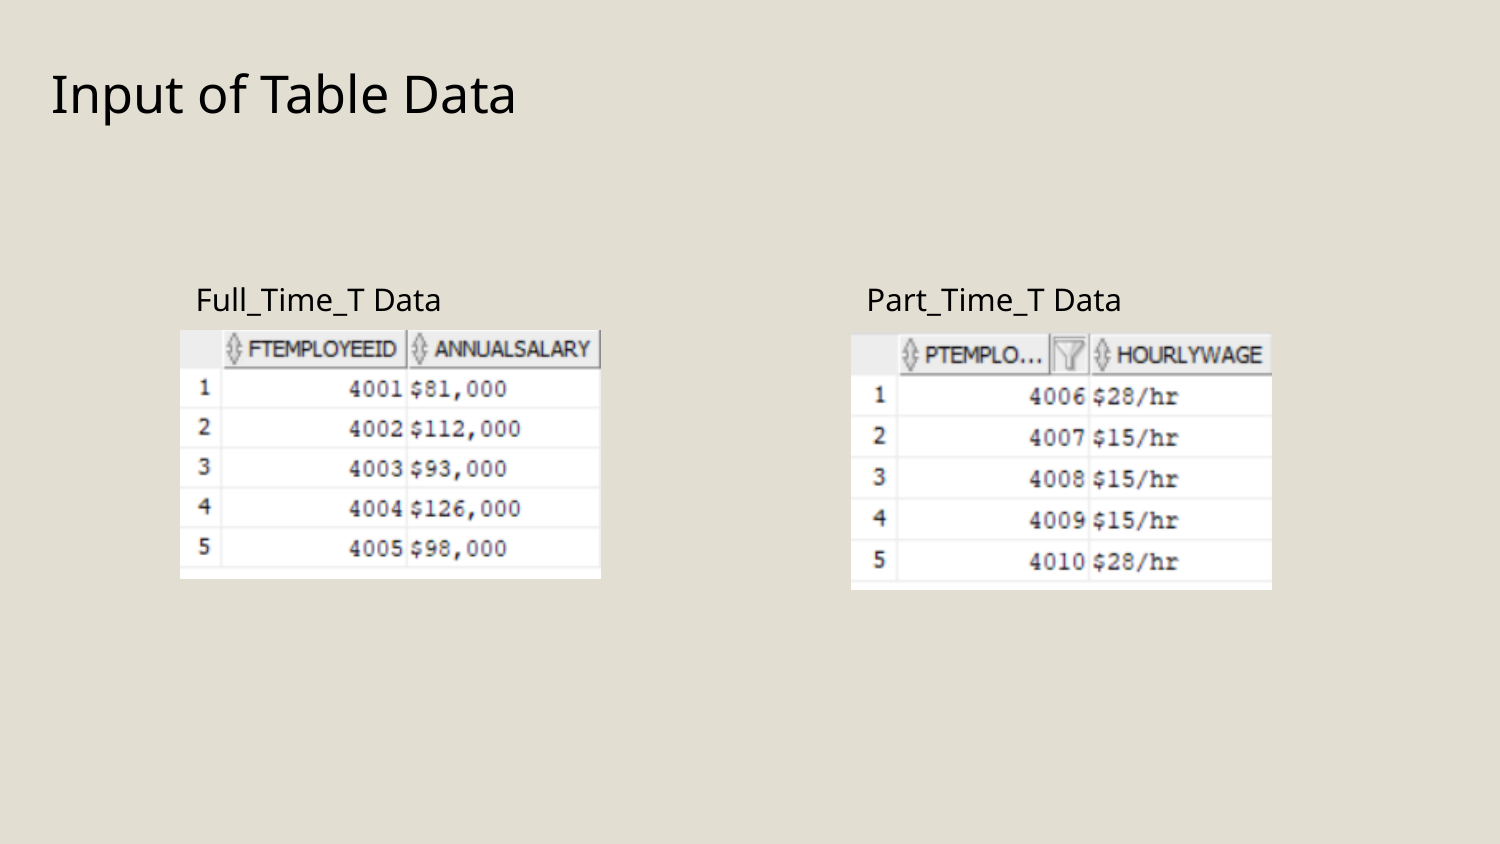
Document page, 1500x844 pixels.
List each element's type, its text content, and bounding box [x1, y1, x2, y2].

picture [851, 332, 1272, 590]
text_box Full_Time_T Data [180, 265, 601, 329]
list Input of Table Data [36, 22, 601, 140]
picture [180, 329, 601, 579]
text_box Part_Time_T Data [851, 265, 1272, 331]
